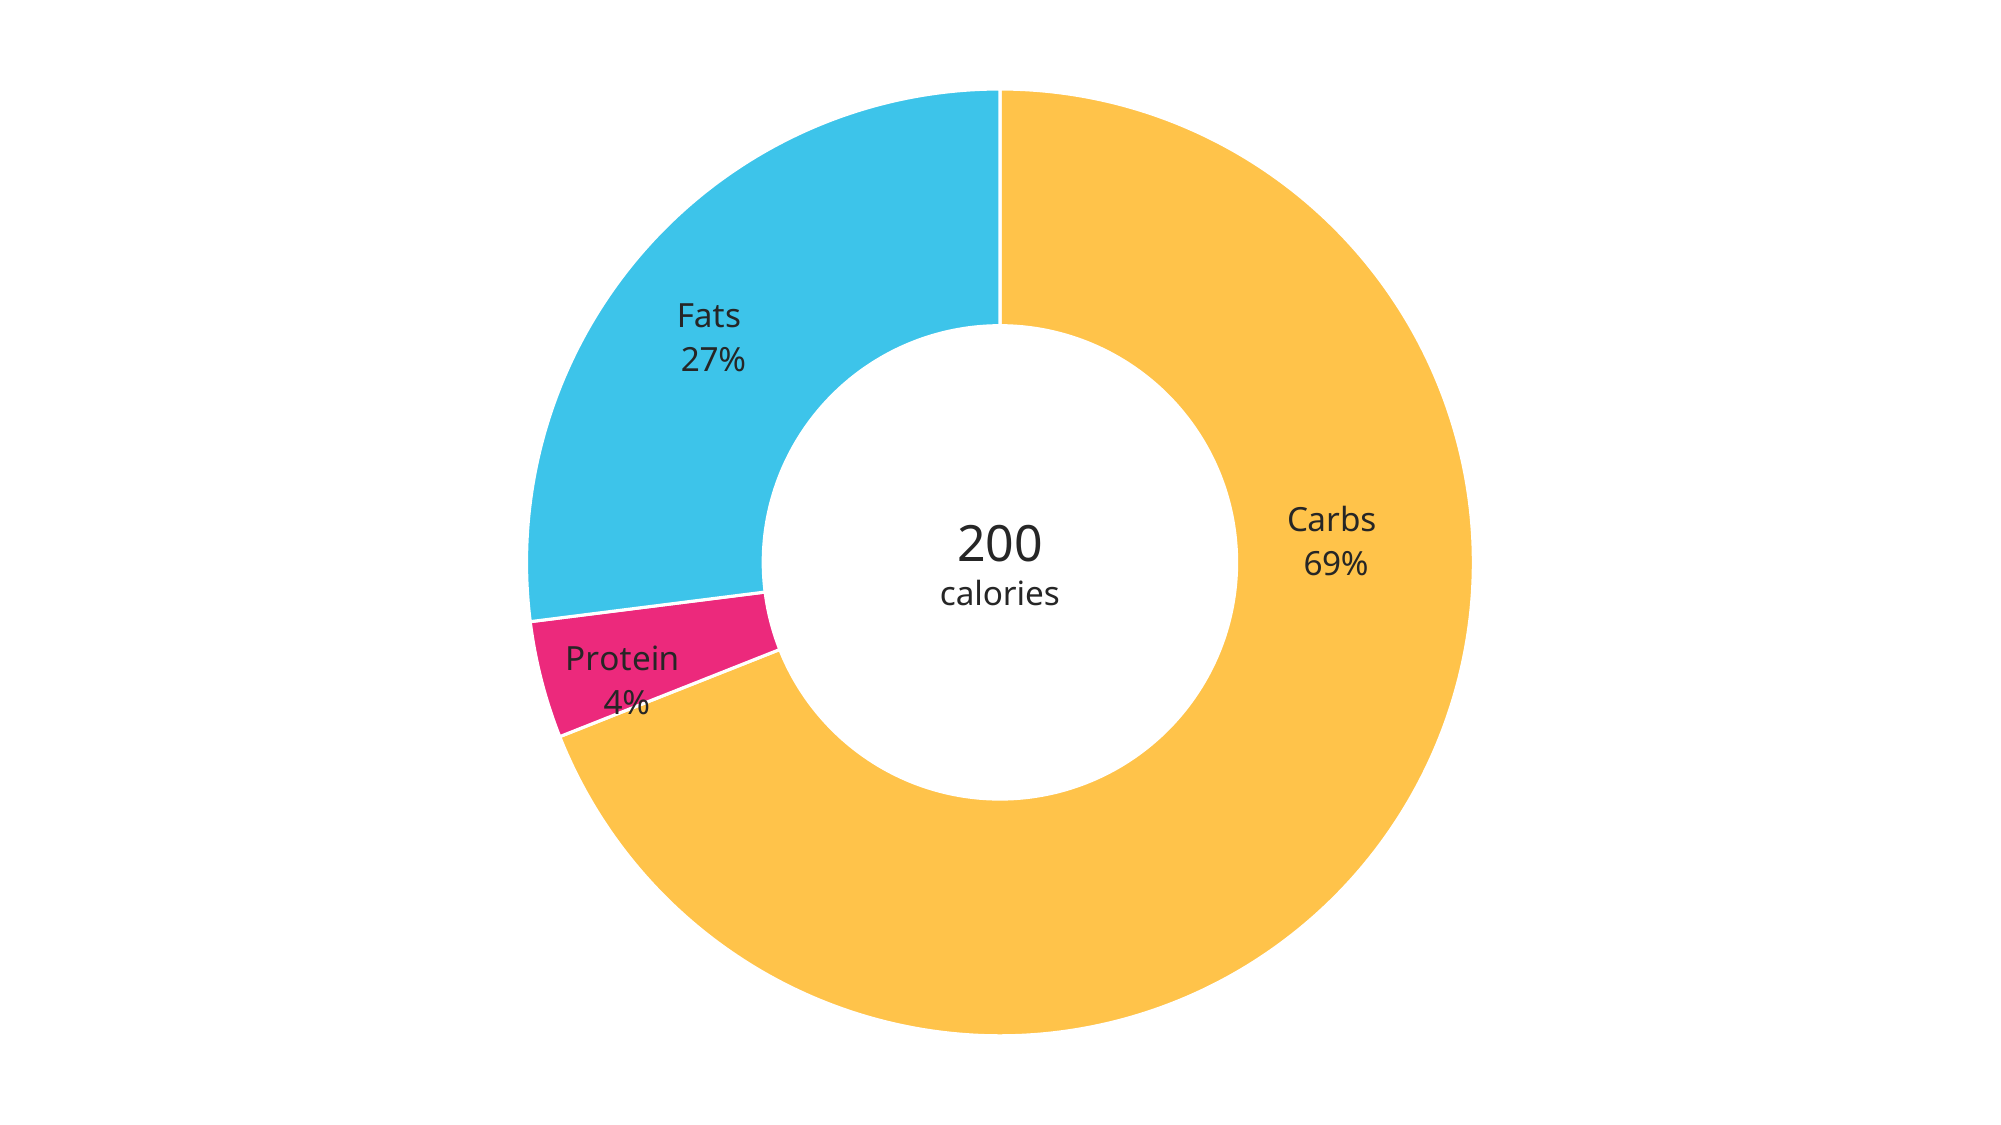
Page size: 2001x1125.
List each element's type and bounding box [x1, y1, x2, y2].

chart [506, 0, 1494, 1125]
